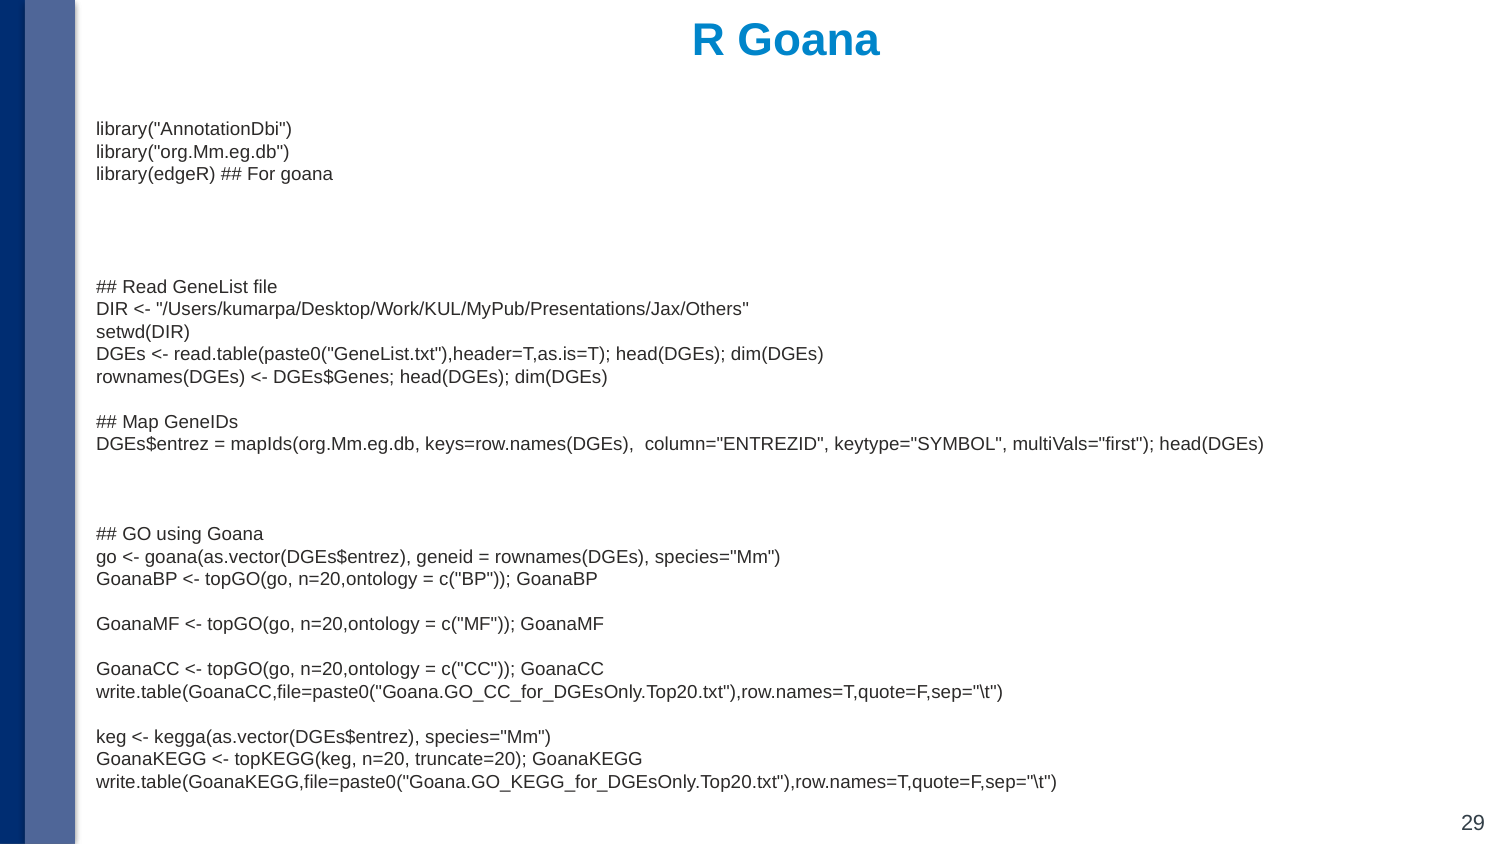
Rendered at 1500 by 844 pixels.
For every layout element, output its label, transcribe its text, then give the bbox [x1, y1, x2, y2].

title R Goana [81, 2, 1491, 63]
slide_number 29 [1428, 798, 1500, 844]
text_box library("AnnotationDbi") library("org.Mm.eg.db") library(edgeR) ## For goana ## Read GeneList file DIR <- "/Users/kumarpa/Desktop/Work/KUL/MyPub/Presentations/Jax/Others" setwd(DIR) DGEs <- read.table(paste0("GeneList.txt"),header=T,as.is=T); head(DGEs); dim(DGEs) rownames(DGEs) <- DGEs$Genes; head(DGEs); dim(DGEs) ## Map GeneIDs DGEs$entrez = mapIds(org.Mm.eg.db, keys=row.names(DGEs), column="ENTREZID", keytype="SYMBOL", multiVals="first"); head(DGEs) ## GO using Goana go <- goana(as.vector(DGEs$entrez), geneid = rownames(DGEs), species="Mm") GoanaBP <- topGO(go, n=20,ontology = c("BP")); GoanaBP GoanaMF <- topGO(go, n=20,ontology = c("MF")); GoanaMF GoanaCC <- topGO(go, n=20,ontology = c("CC")); GoanaCC write.table(GoanaCC,file=paste0("Goana.GO_CC_for_DGEsOnly.Top20.txt"),row.names=T,quote=F,sep="\t") keg <- kegga(as.vector(DGEs$entrez), species="Mm") GoanaKEGG <- topKEGG(keg, n=20, truncate=20); GoanaKEGG write.table(GoanaKEGG,file=paste0("Goana.GO_KEGG_for_DGEsOnly.Top20.txt"),row.names=T,quote=F,sep="\t") [81, 109, 1491, 800]
